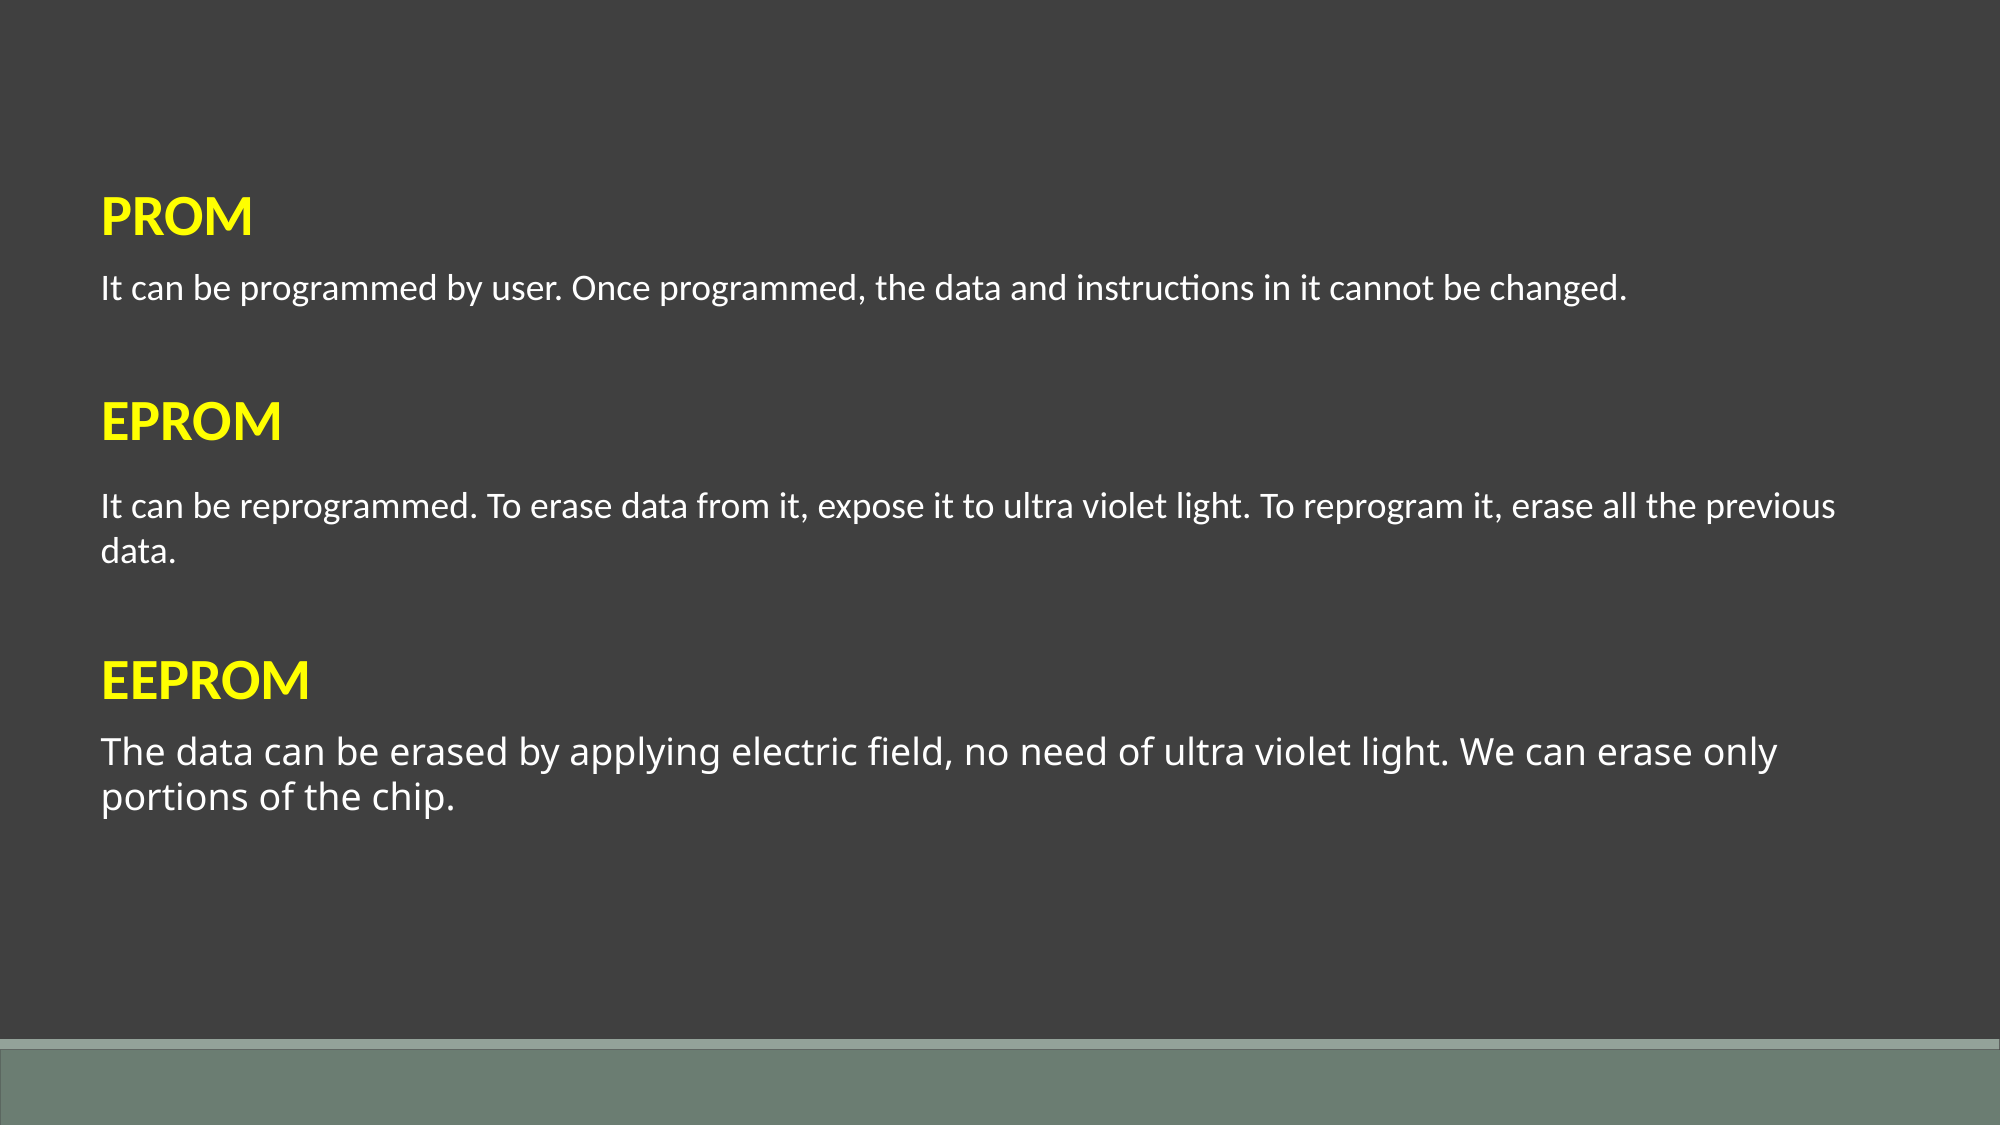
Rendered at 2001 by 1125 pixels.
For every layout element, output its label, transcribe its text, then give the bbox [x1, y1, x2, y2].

text_box EPROM [86, 374, 299, 460]
text_box The data can be erased by applying electric field, no need of ultra violet light. We can erase only portions of the chip. [85, 720, 1893, 825]
text_box PROM [86, 170, 270, 255]
text_box It can be reprogrammed. To erase data from it, expose it to ultra violet light. To reprogram it, erase all the previous data. [85, 473, 1908, 579]
text_box EEPROM [86, 634, 327, 719]
text_box It can be programmed by user. Once programmed, the data and instructions in it cannot be changed. [85, 255, 1937, 316]
